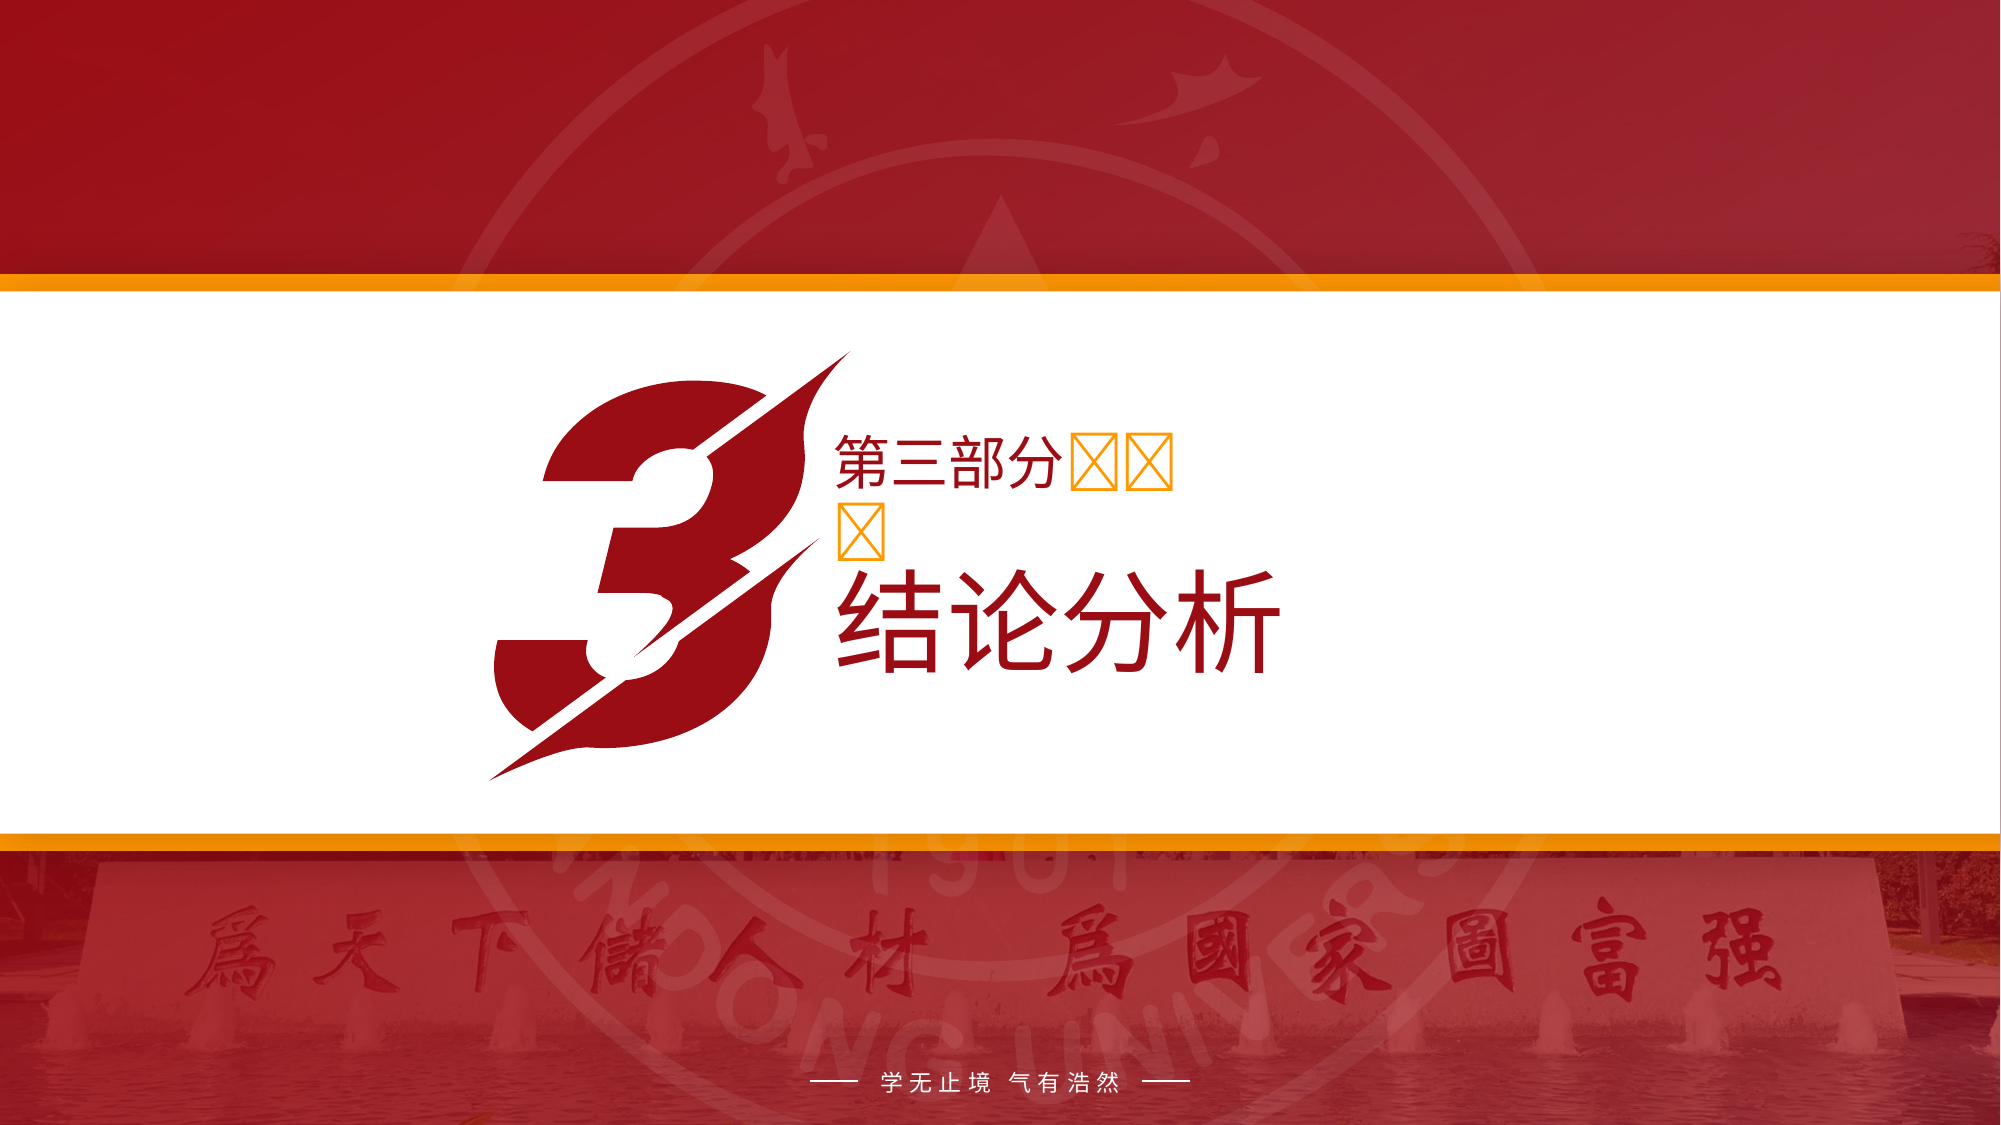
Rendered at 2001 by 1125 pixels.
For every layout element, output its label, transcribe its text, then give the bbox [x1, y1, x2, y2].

text_box 结论分析 [820, 544, 1300, 695]
text_box [597, 351, 851, 657]
text_box [542, 380, 767, 482]
text_box [488, 538, 820, 782]
text_box 第三部分 [817, 418, 1248, 574]
